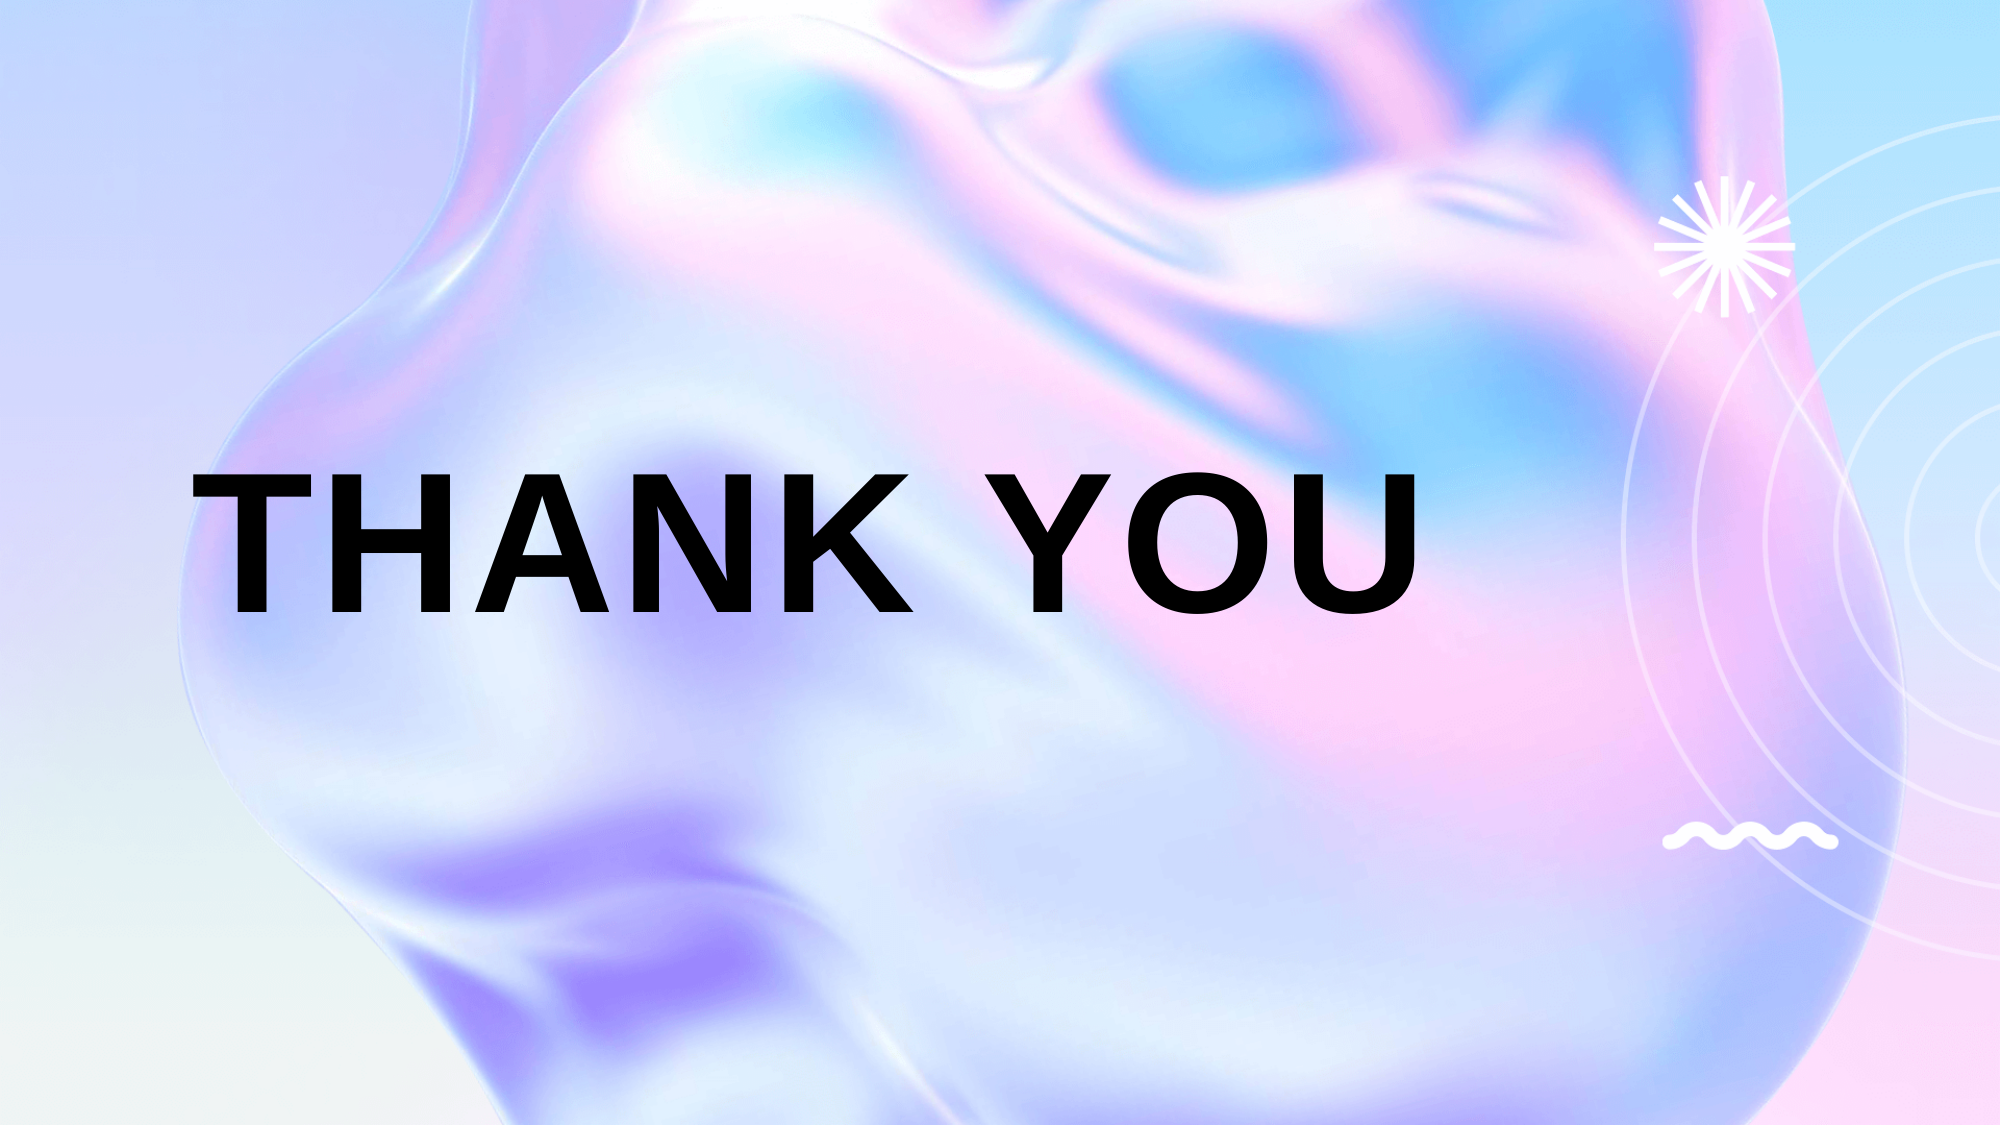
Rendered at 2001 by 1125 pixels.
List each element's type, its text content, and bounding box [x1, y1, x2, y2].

title THANK YOU [176, 432, 1824, 825]
picture [0, 0, 2000, 1125]
